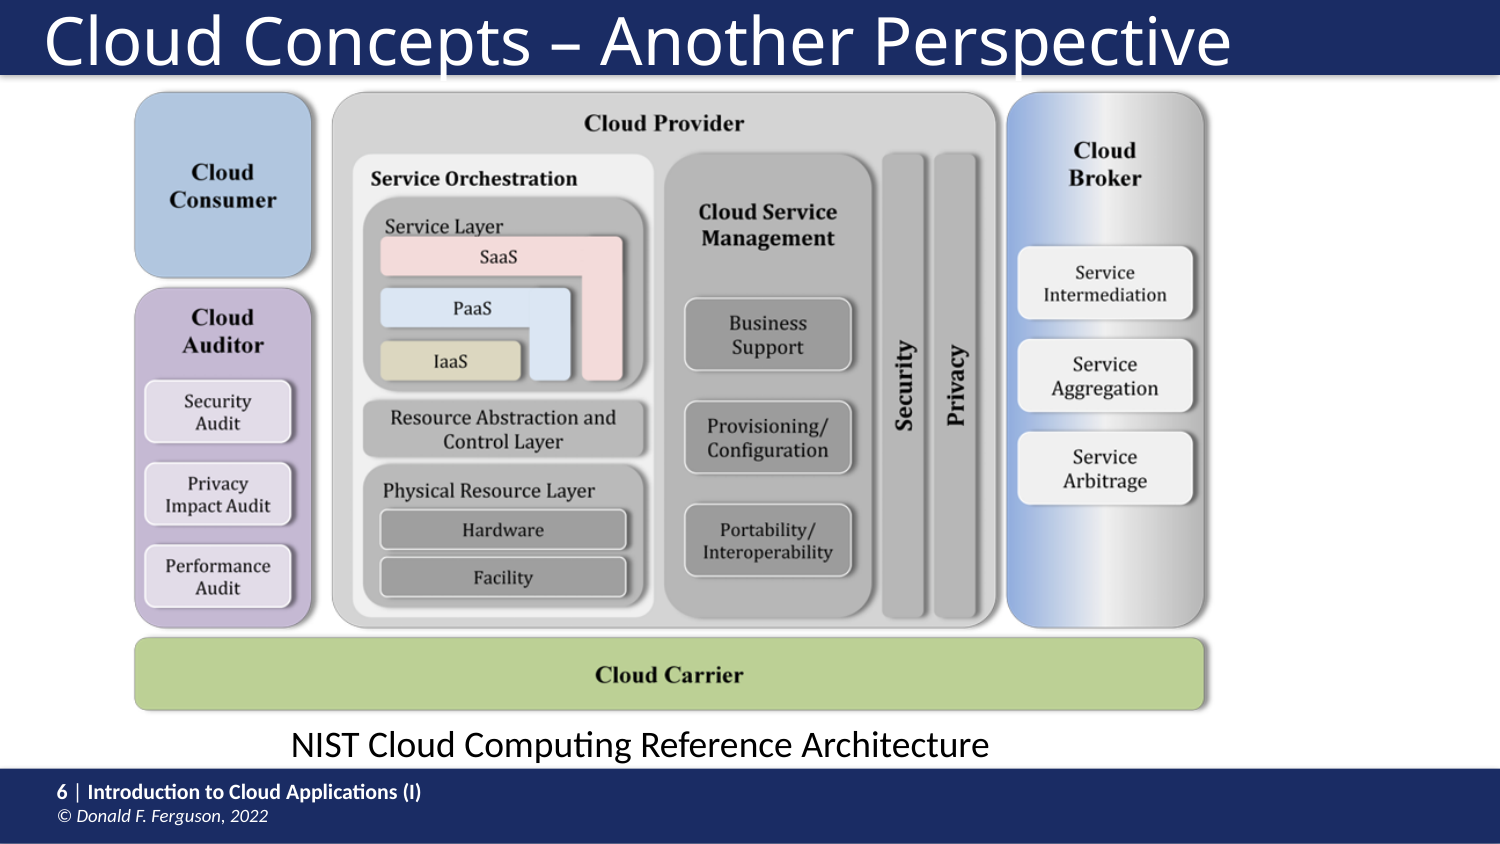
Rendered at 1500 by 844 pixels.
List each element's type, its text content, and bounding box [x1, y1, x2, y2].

picture [112, 84, 1229, 732]
text_box NIST Cloud Computing Reference Architecture [276, 741, 1006, 773]
title Cloud Concepts – Another Perspective [28, 0, 1450, 73]
